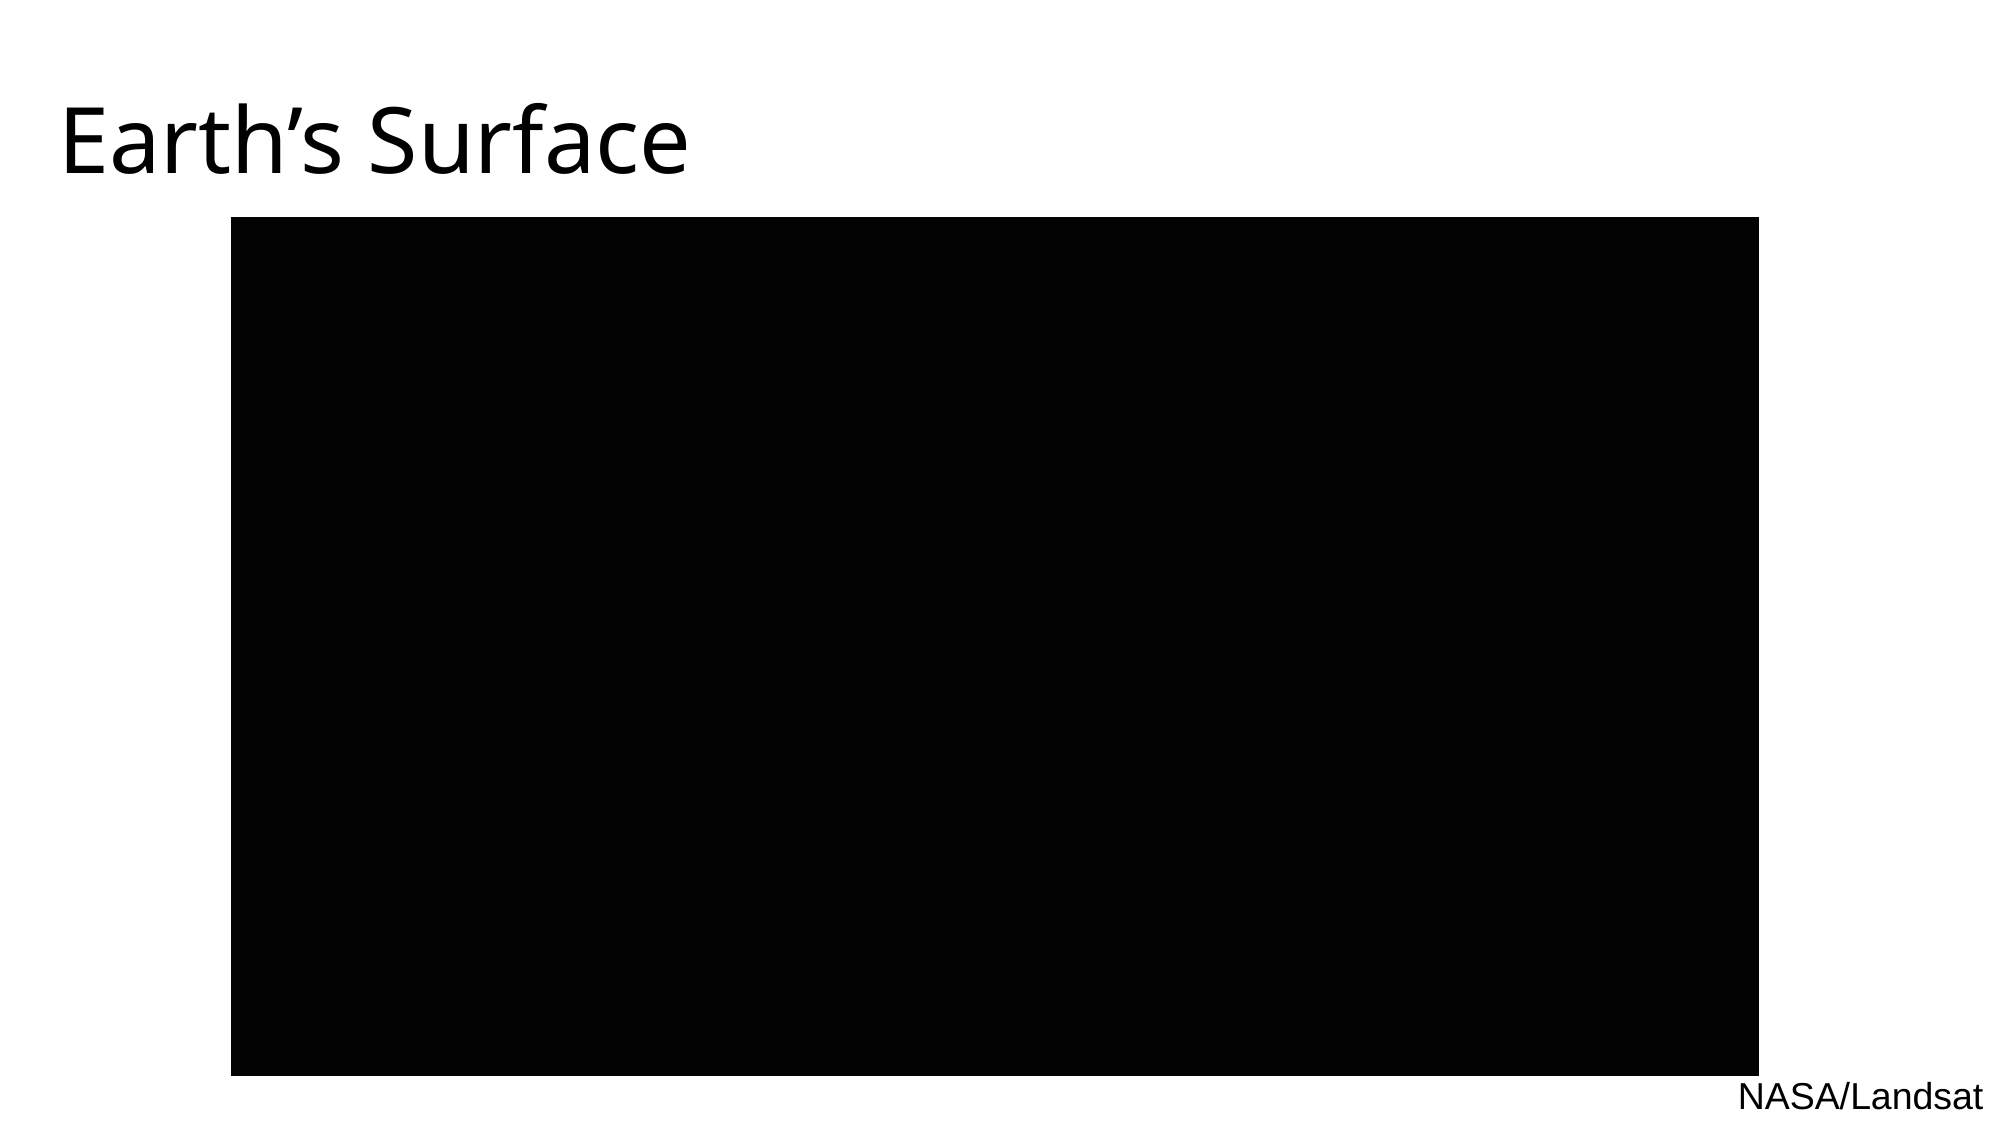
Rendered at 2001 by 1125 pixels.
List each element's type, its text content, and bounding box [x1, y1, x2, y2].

text_box NASA/Landsat [1723, 1064, 1999, 1125]
title Earth’s Surface [43, 35, 1769, 253]
picture [231, 217, 1759, 1076]
